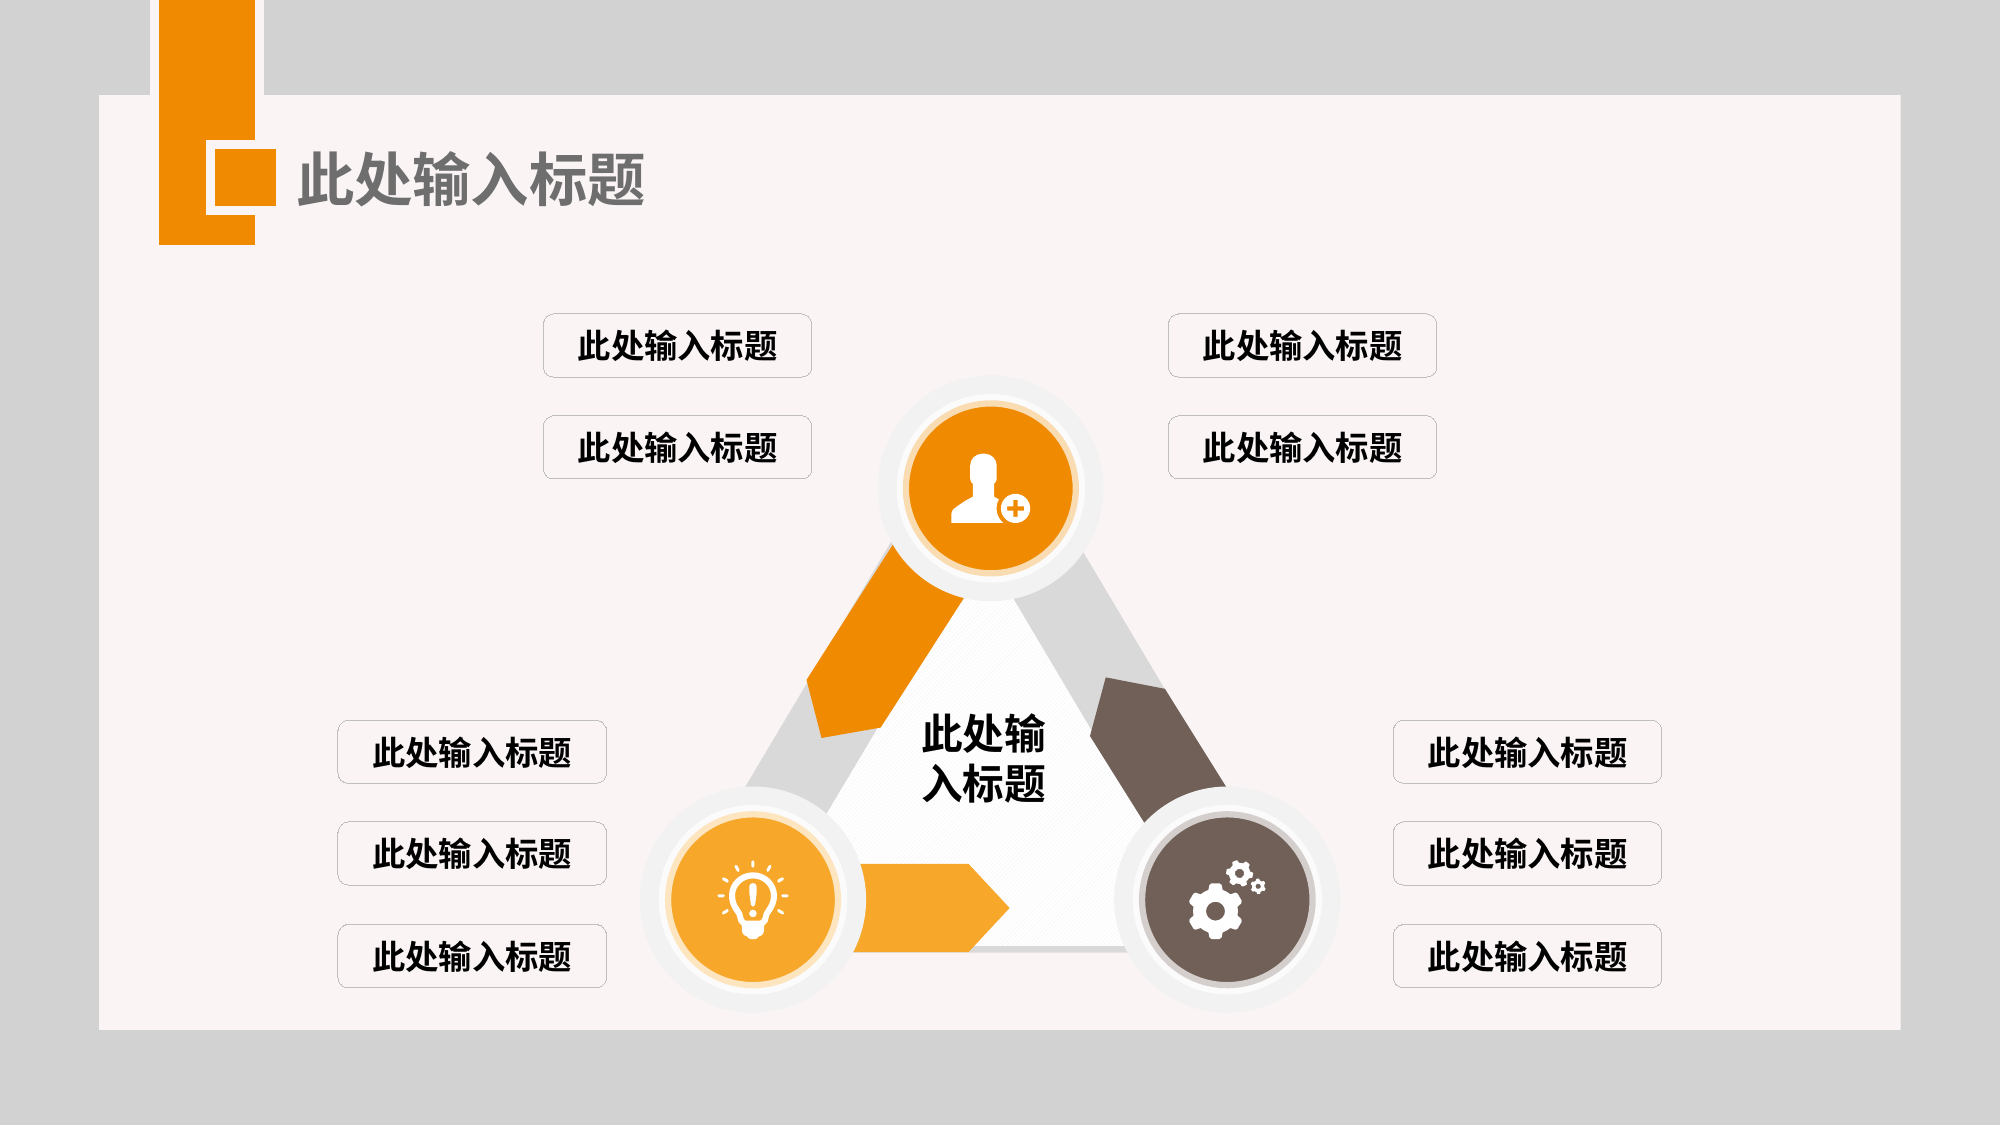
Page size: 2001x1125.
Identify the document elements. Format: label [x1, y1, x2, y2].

text_box [337, 313, 1662, 1013]
text_box [154, 0, 755, 250]
